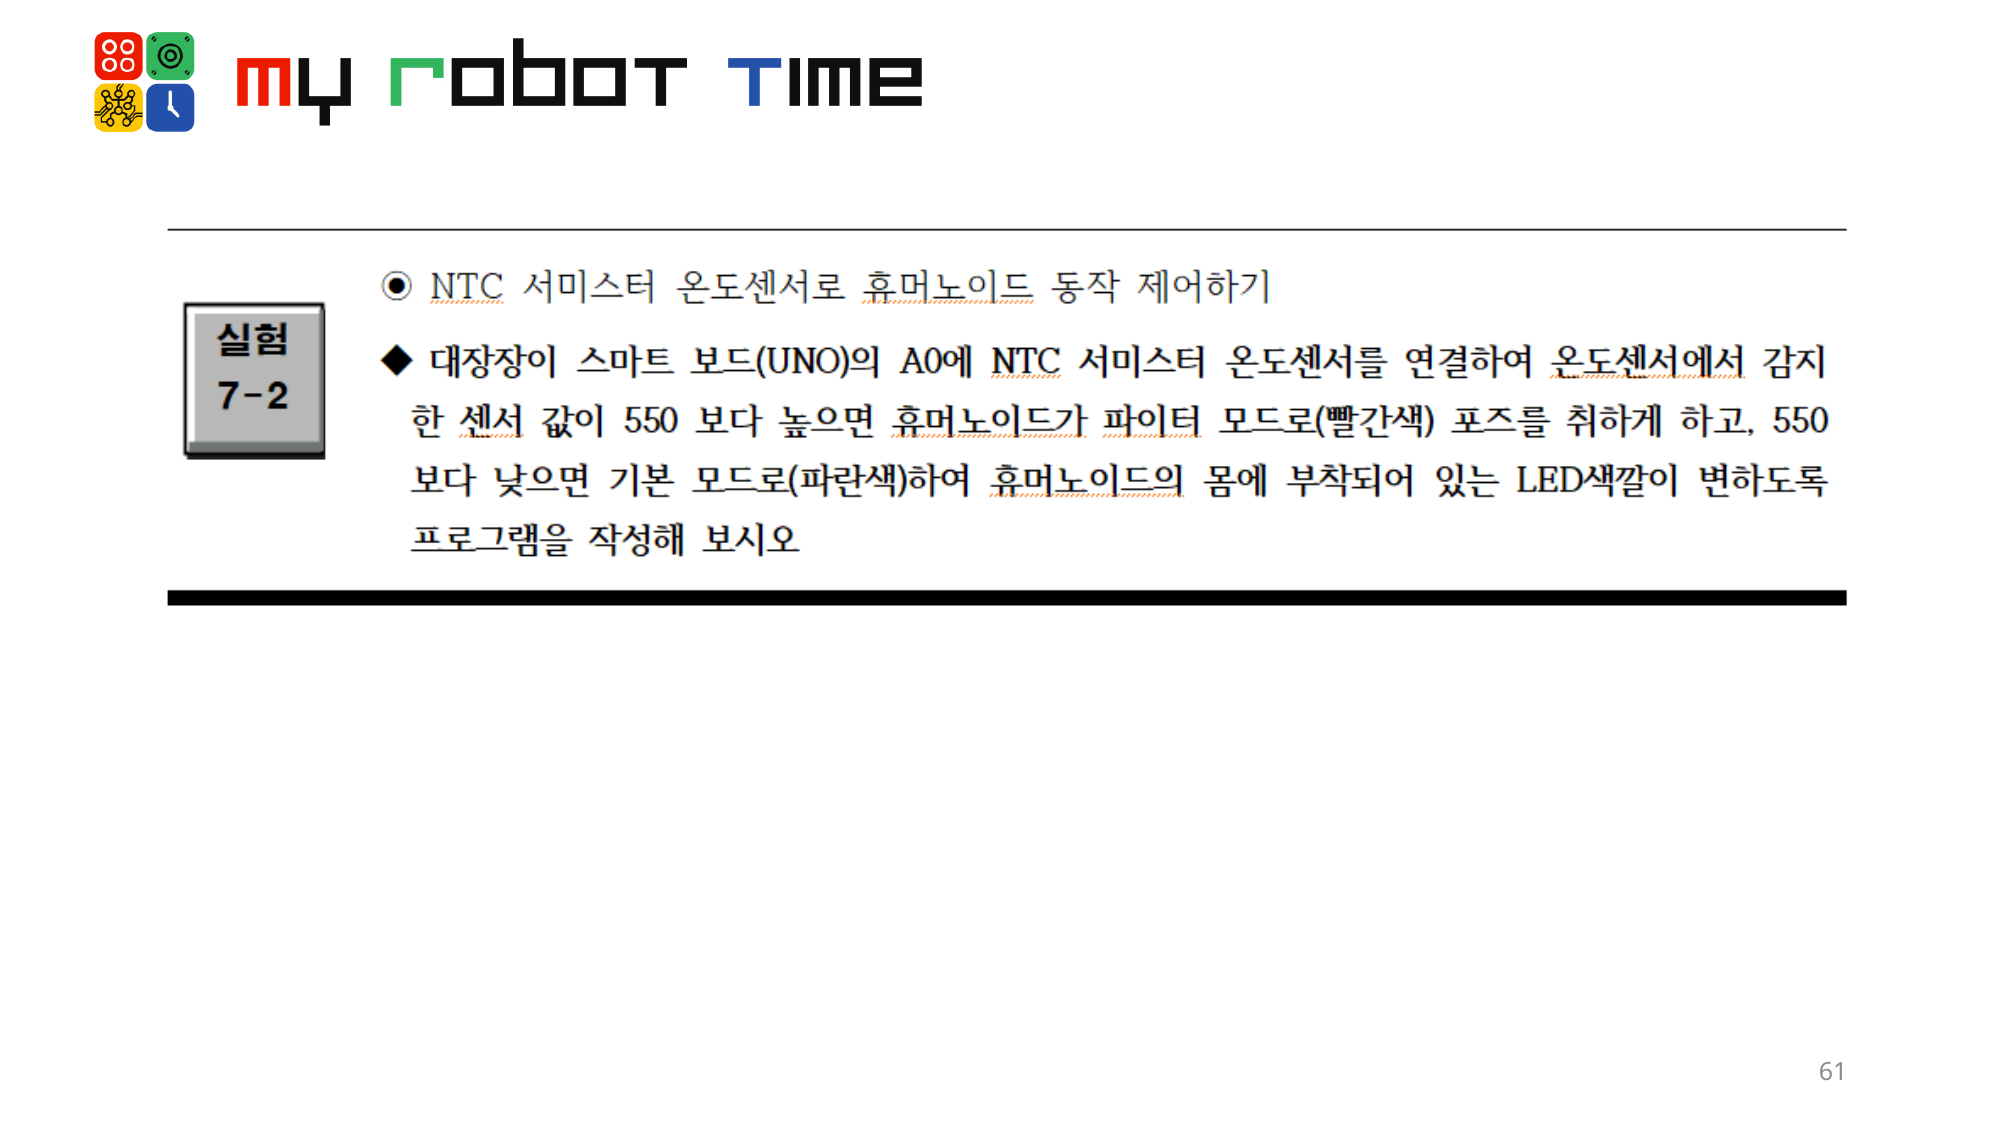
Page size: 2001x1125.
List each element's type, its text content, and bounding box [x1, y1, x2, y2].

picture [145, 214, 1864, 616]
slide_number 61 [1412, 1042, 1863, 1103]
picture [0, 0, 1016, 166]
